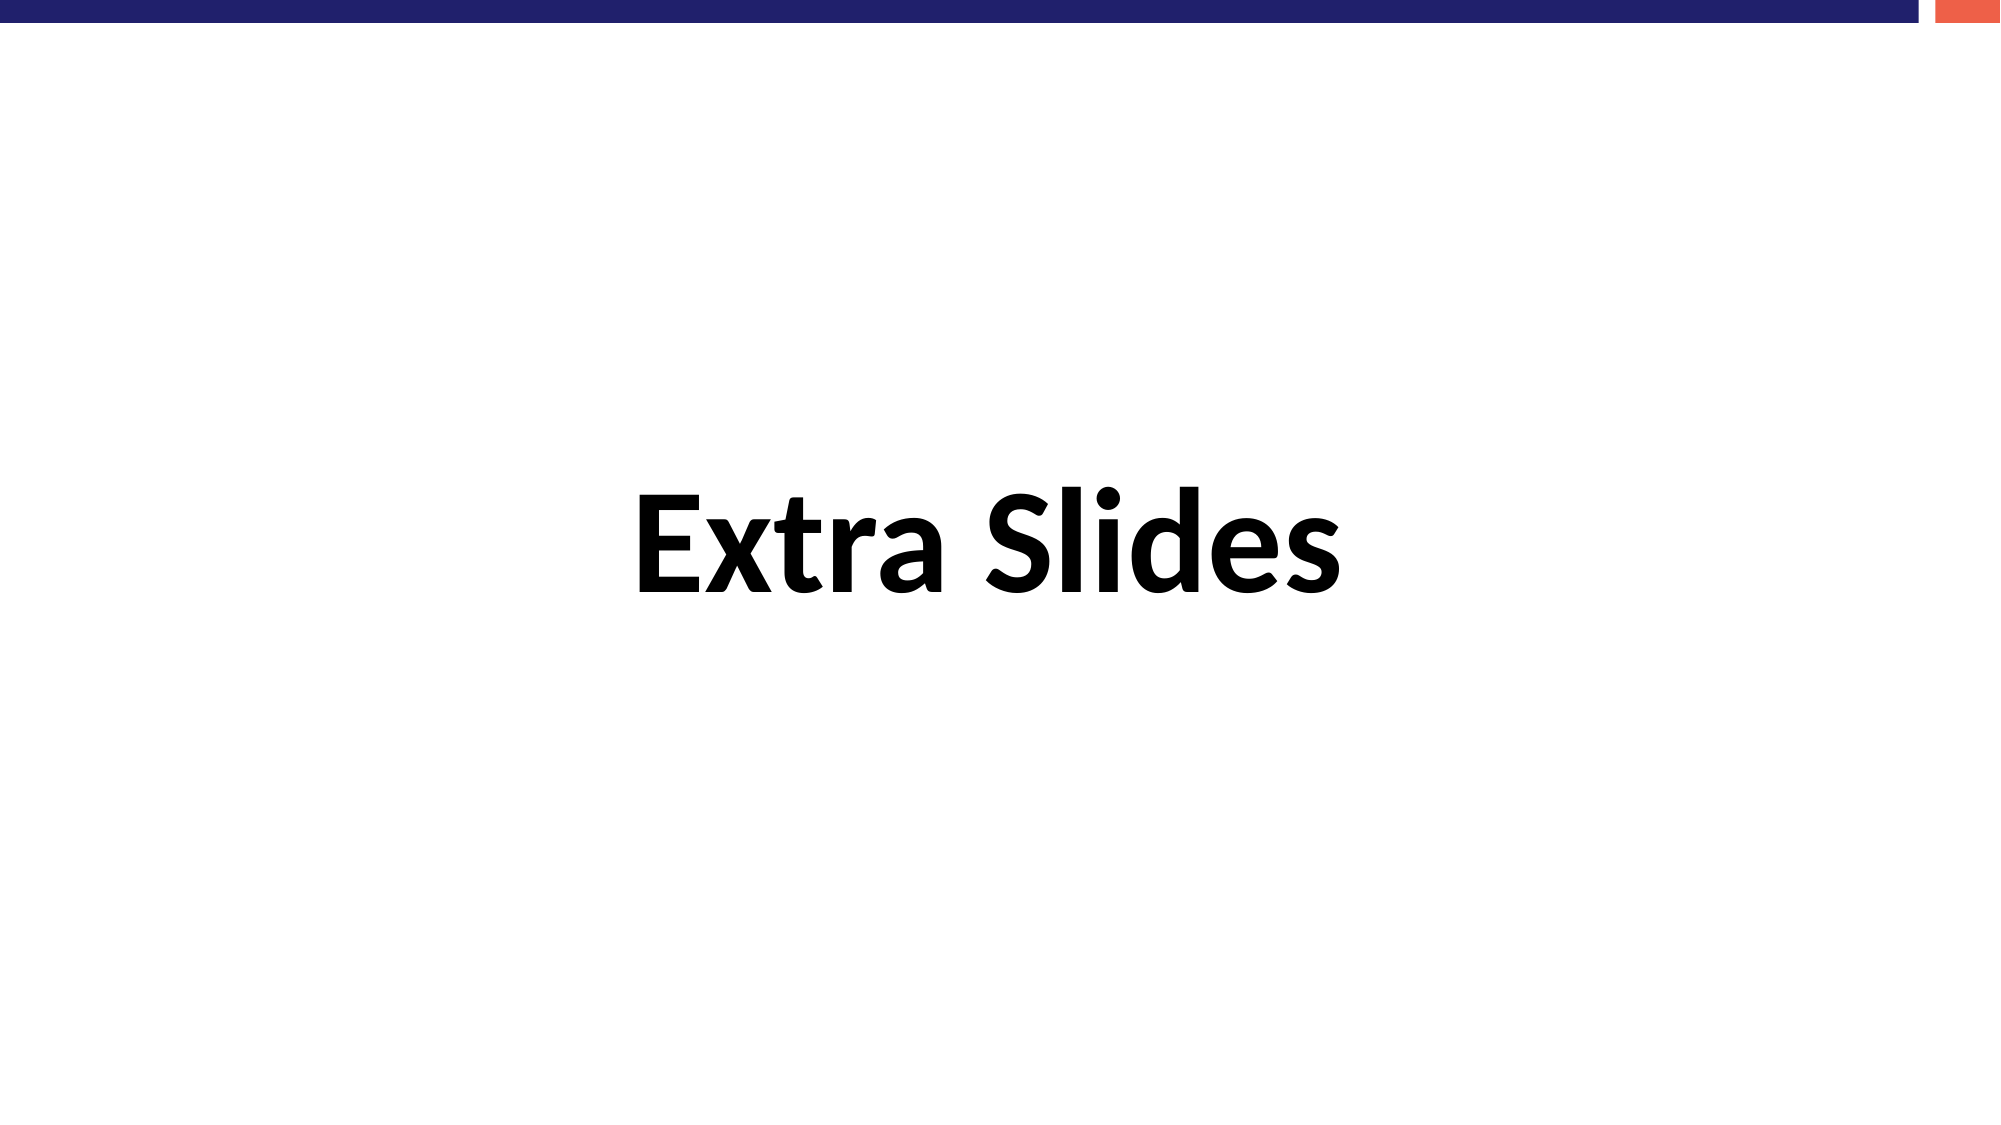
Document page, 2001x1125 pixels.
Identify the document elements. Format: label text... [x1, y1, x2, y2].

title Extra Slides [387, 450, 1588, 638]
